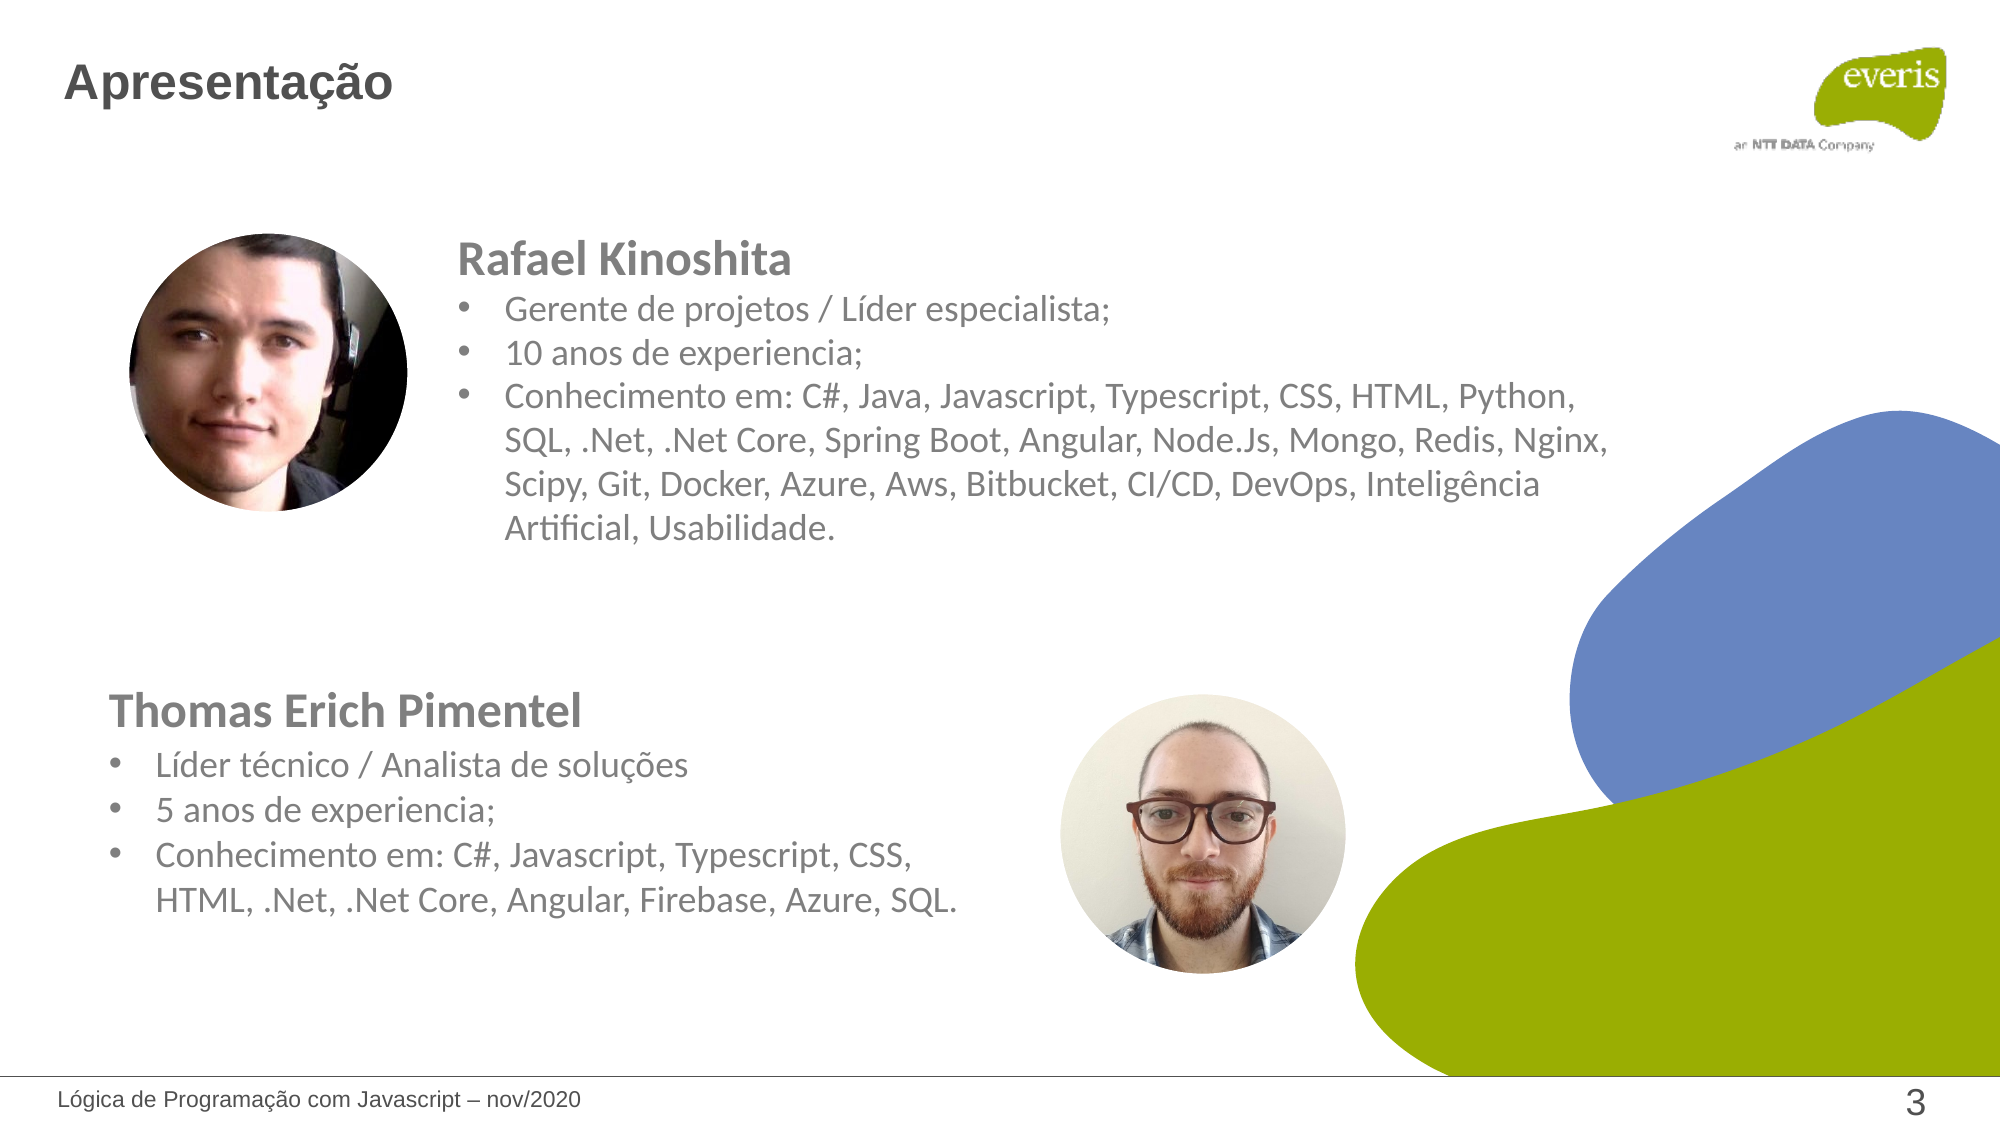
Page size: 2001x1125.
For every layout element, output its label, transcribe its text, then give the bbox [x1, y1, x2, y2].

picture [1730, 34, 1951, 171]
text_box Rafael Kinoshita Gerente de projetos / Líder especialista; 10 anos de experiencia; Conhecimento em: C#, Java, Javascript, Typescript, CSS, HTML, Python, SQL, .Net, .Net Core, Spring Boot, Angular, Node.Js, Mongo, Redis, Nginx, Scipy, Git, Docker, Azure, Aws, Bitbucket, CI/CD, DevOps, Inteligência Artificial, Usabilidade. [442, 217, 1645, 689]
slide_number 3 [1890, 1070, 1990, 1125]
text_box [939, 571, 1374, 1093]
text_box Thomas Erich Pimentel Líder técnico / Analista de soluções 5 anos de experiencia; Conhecimento em: C#, Javascript, Typescript, CSS, HTML, .Net, .Net Core, Angular, Firebase, Azure, SQL. [94, 670, 939, 973]
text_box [93, 184, 443, 561]
list Apresentação [49, 48, 963, 96]
